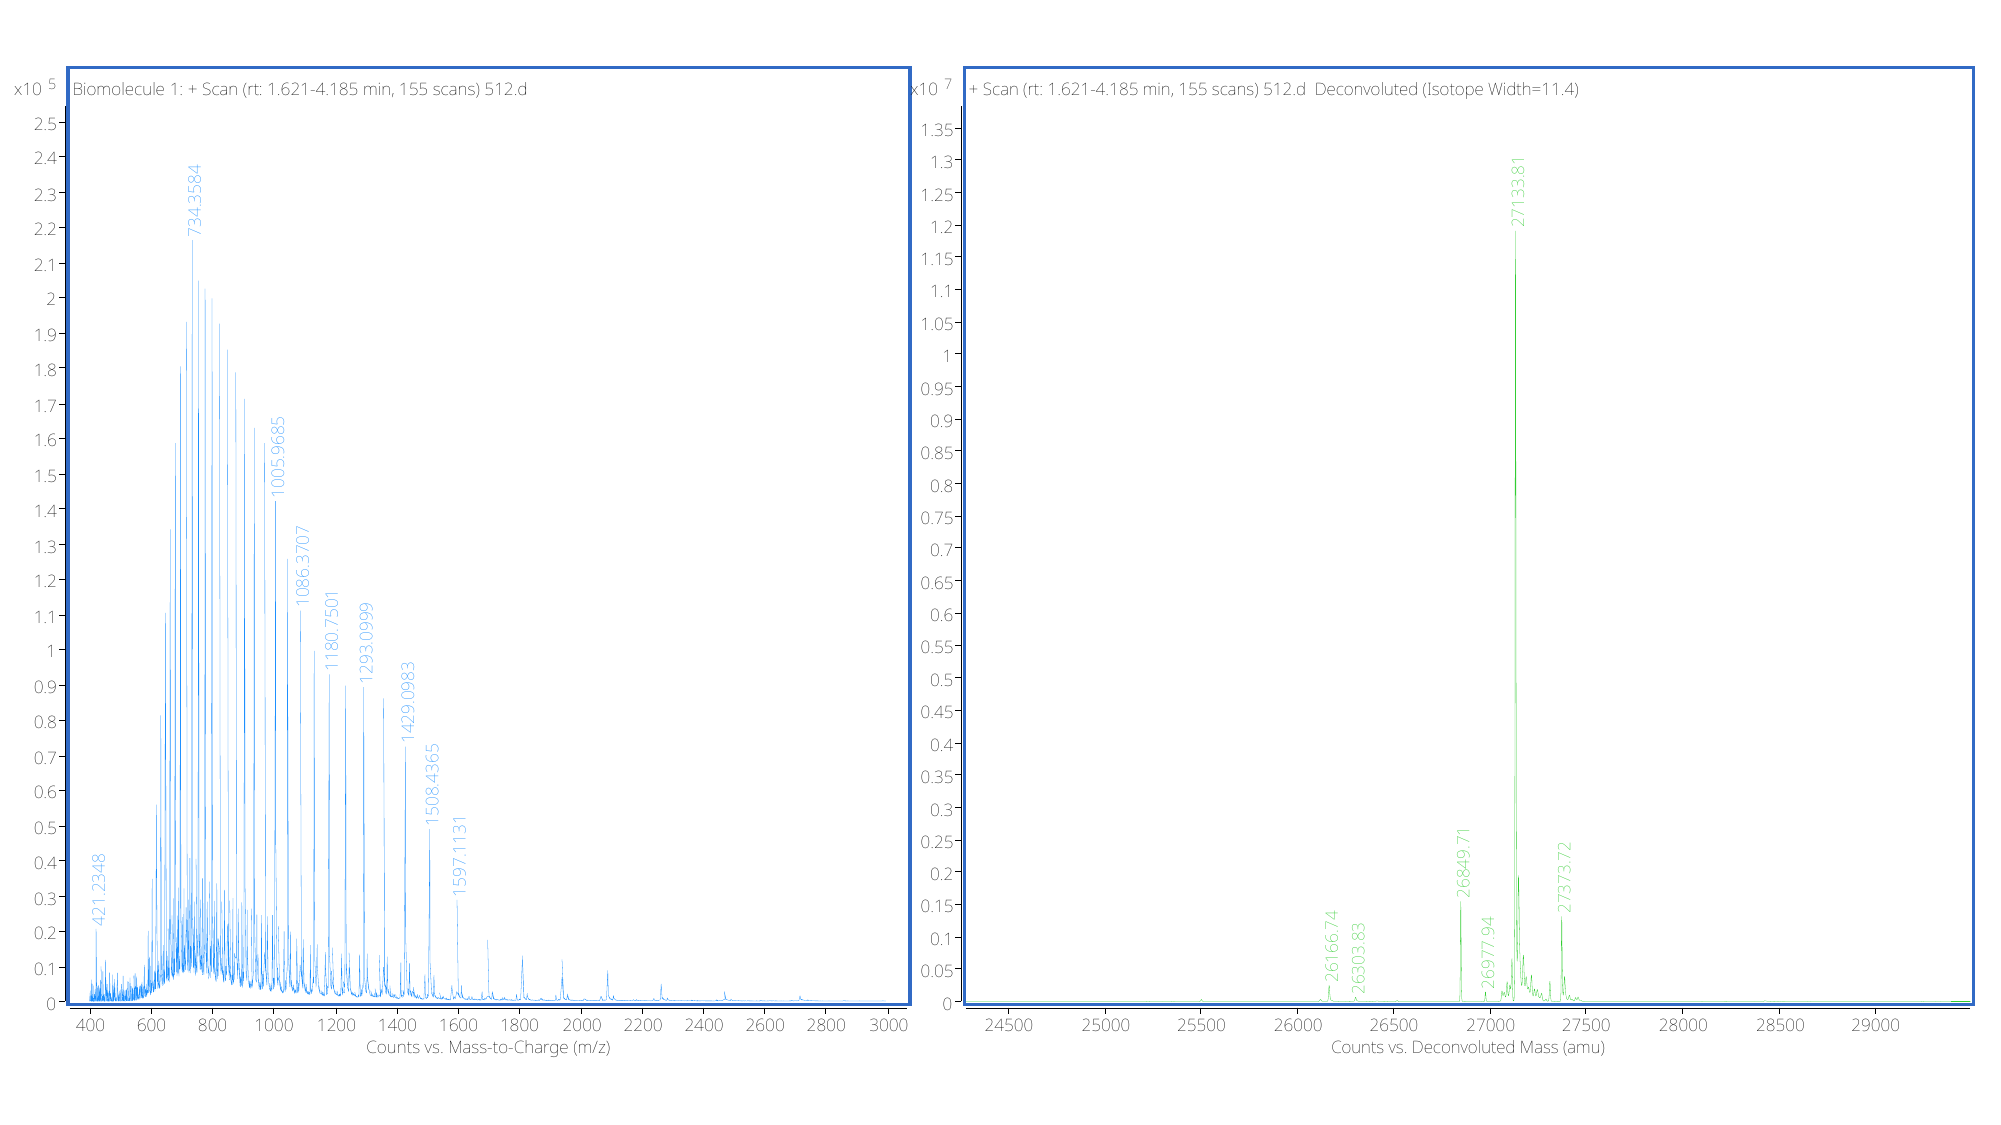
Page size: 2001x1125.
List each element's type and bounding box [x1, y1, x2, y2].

picture [0, 65, 1977, 1060]
